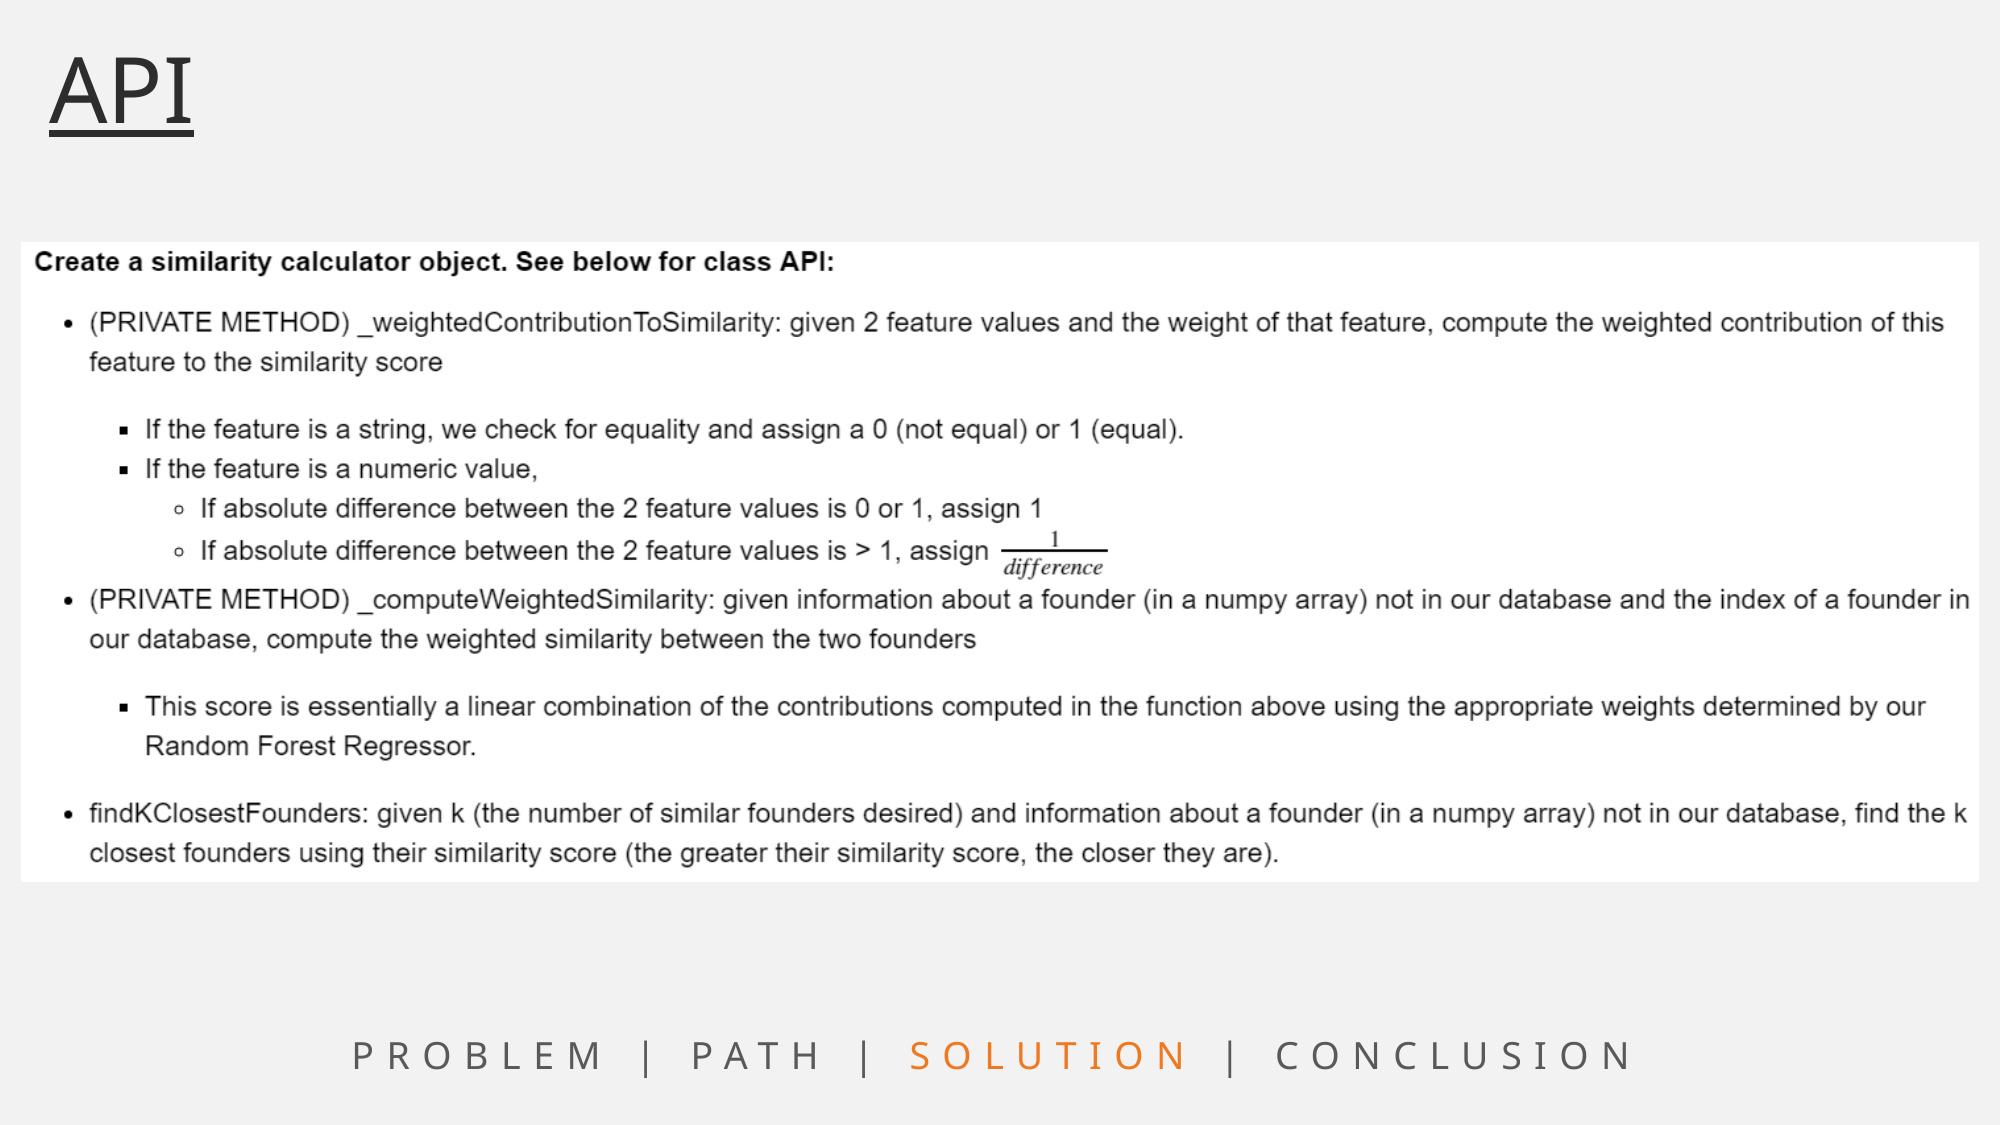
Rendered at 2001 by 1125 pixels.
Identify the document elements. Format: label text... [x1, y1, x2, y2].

text_box API [34, 24, 1444, 149]
text_box PROBLEM | PATH | SOLUTION | CONCLUSION [120, 1024, 1861, 1084]
picture [21, 242, 1979, 882]
